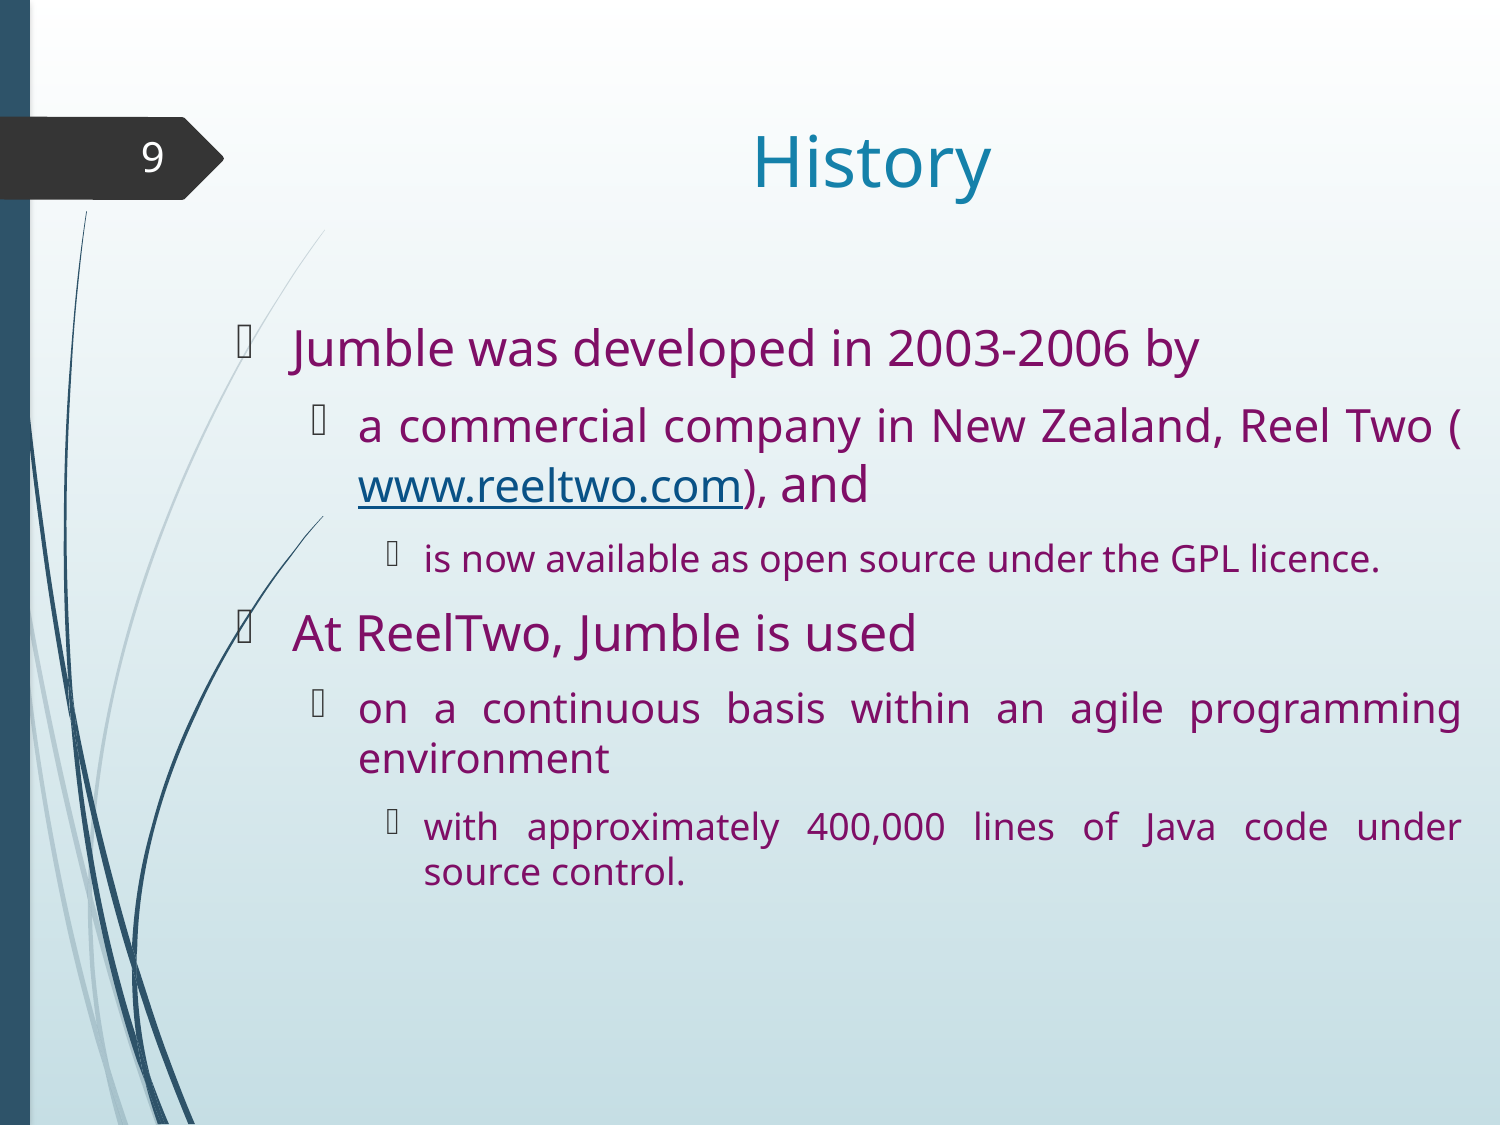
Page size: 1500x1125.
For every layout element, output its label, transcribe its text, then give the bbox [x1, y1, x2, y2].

slide_number 9 [83, 129, 180, 190]
list Jumble was developed in 2003-2006 by a commercial company in New Zealand, Reel Two (www.reeltwo.com), and is now available as open source under the GPL licence. At ReelTwo, Jumble is used on a continuous basis within an agile programming environment with approximately 400,000 lines of Java code under source control. [220, 308, 1478, 1125]
title History [243, 108, 1500, 210]
